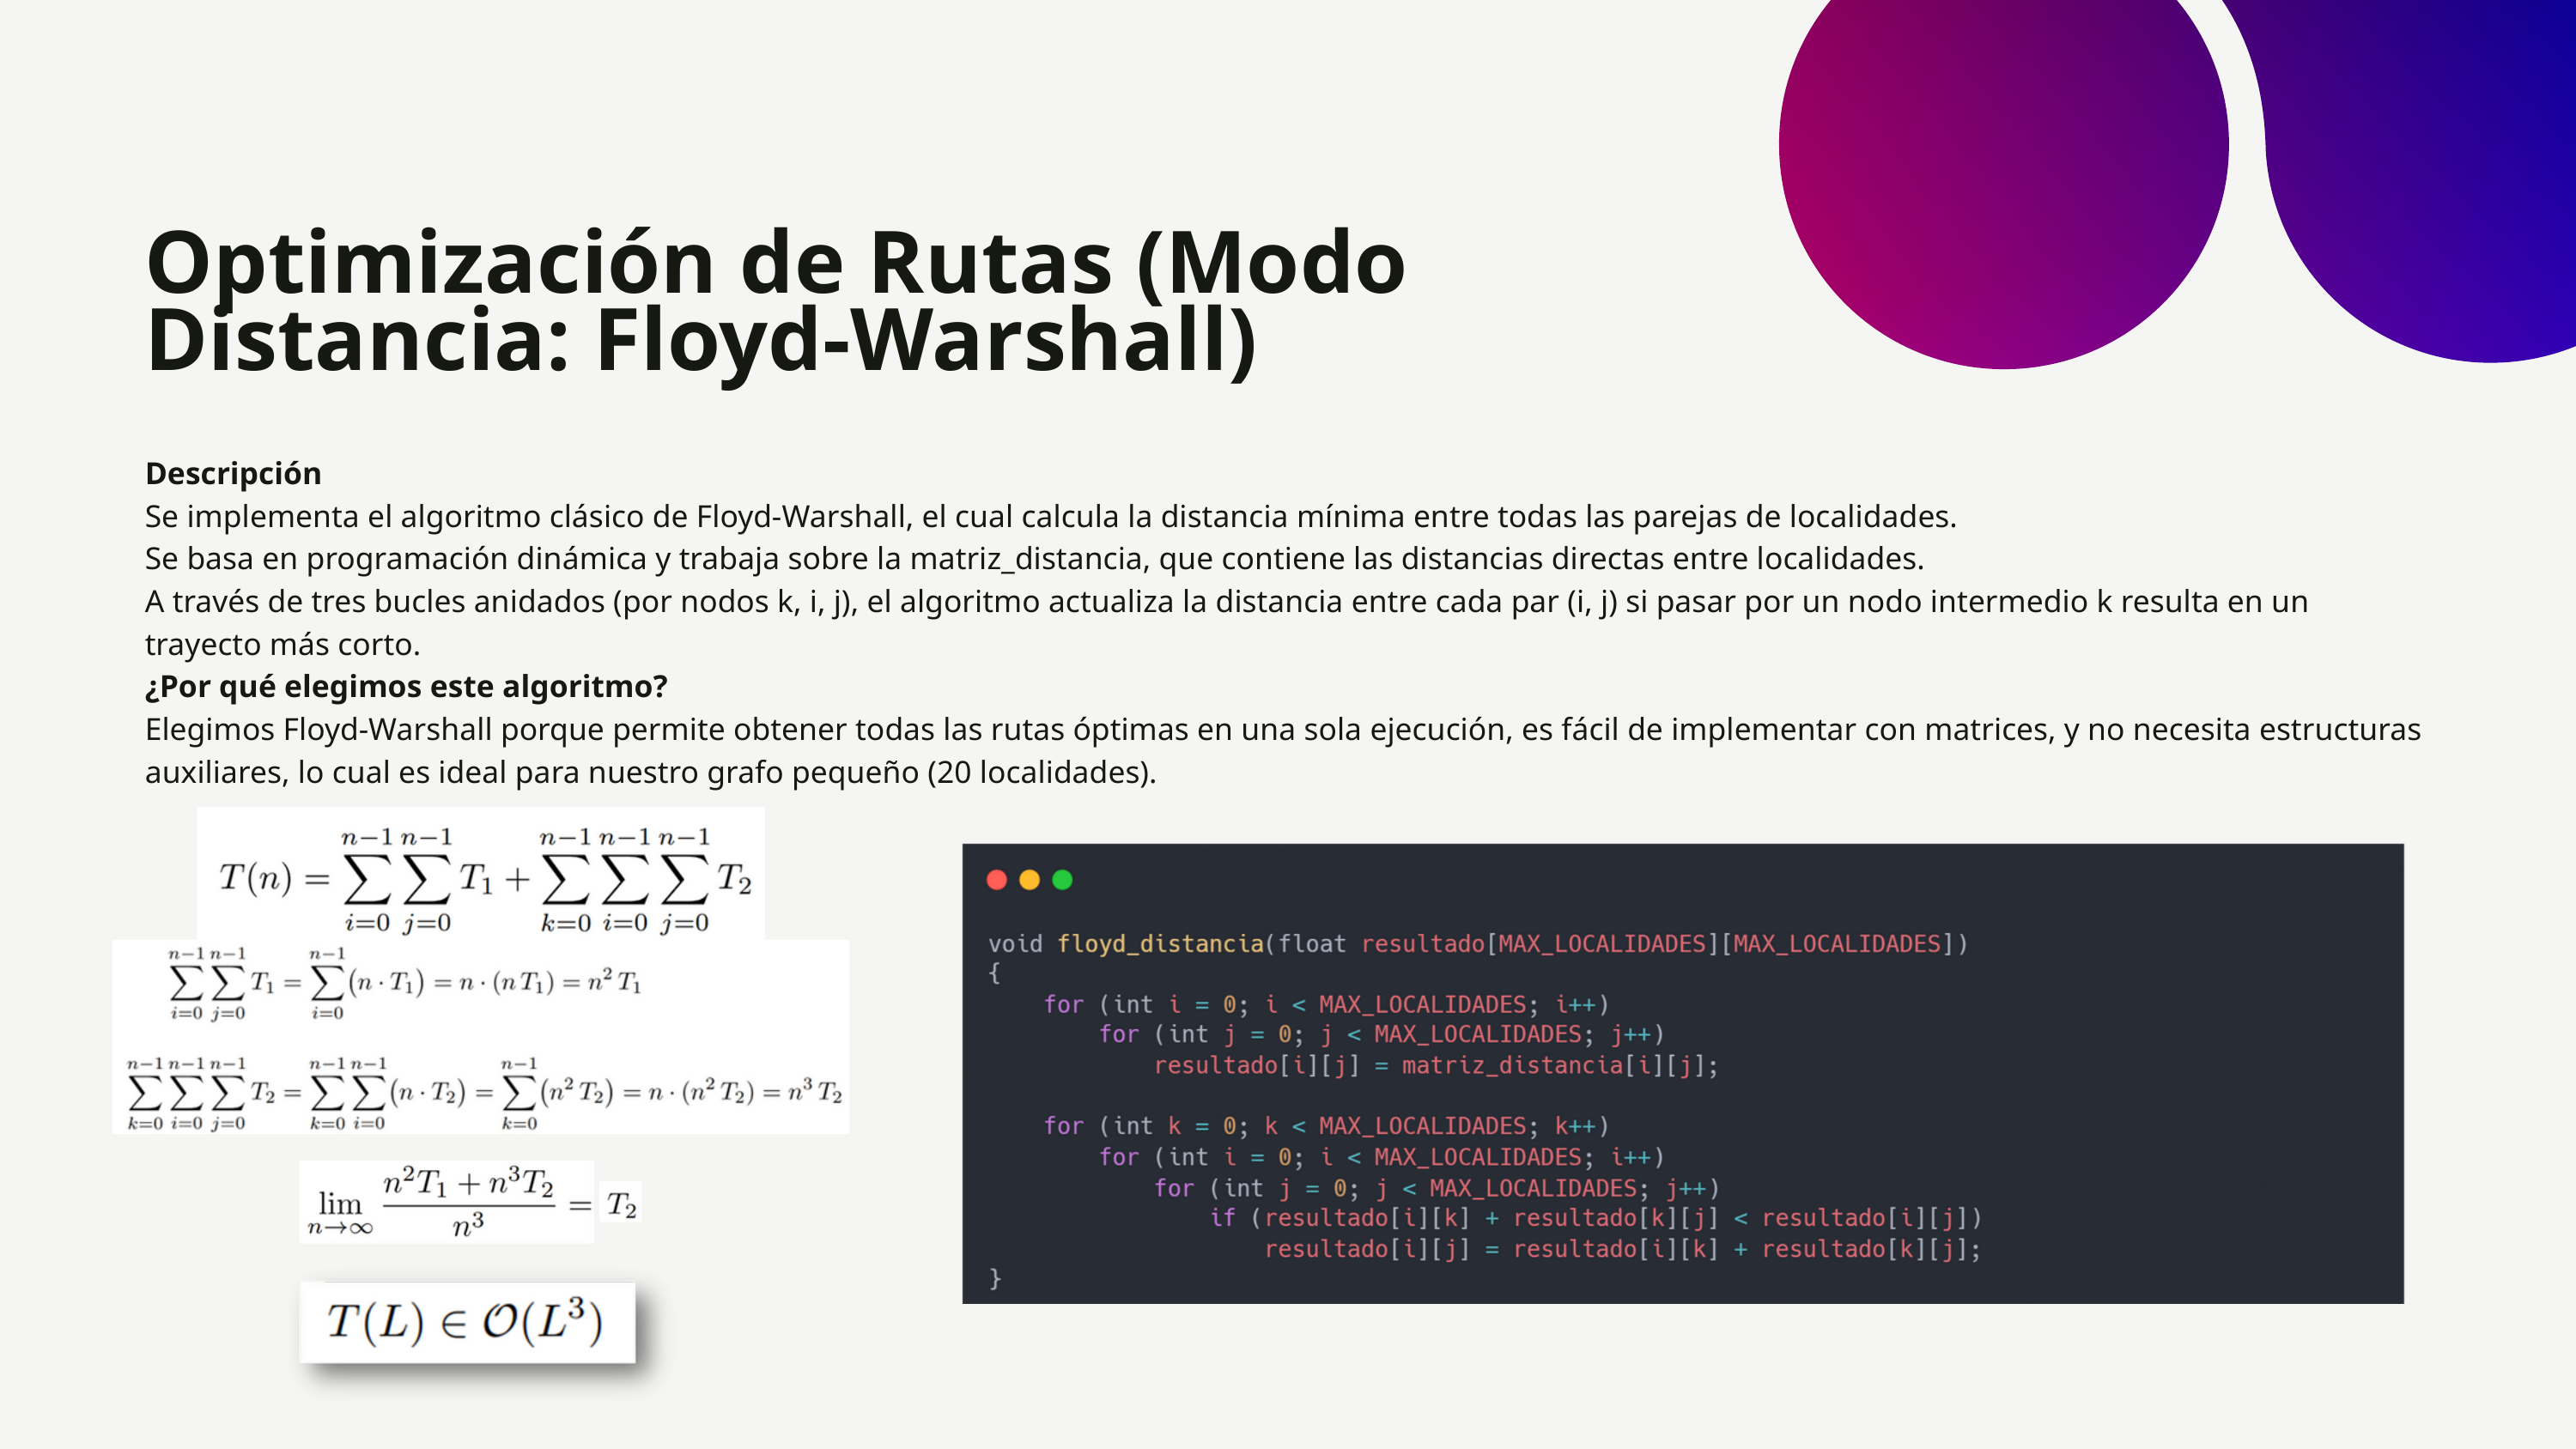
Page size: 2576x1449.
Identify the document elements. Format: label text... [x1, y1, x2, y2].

text_box [276, 1161, 685, 1413]
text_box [1778, 0, 2576, 370]
text_box [112, 940, 850, 1134]
text_box [962, 843, 2405, 1304]
text_box Descripción Se implementa el algoritmo clásico de Floyd-Warshall, el cual calcula la distancia mínima entre todas las parejas de localidades. Se basa en programación dinámica y trabaja sobre la matriz_distancia, que contiene las distancias directas entre localidades. A través de tres bucles anidados (por nodos k, i, j), el algoritmo actualiza la distancia entre cada par (i, j) si pasar por un nodo intermedio k resulta en un trayecto más corto. ¿Por qué elegimos este algoritmo? Elegimos Floyd-Warshall porque permite obtener todas las rutas óptimas en una sola ejecución, es fácil de implementar con matrices, y no necesita estructuras auxiliares, lo cual es ideal para nuestro grafo pequeño (20 localidades). [144, 448, 2432, 790]
text_box [197, 807, 765, 940]
text_box Optimización de Rutas (Modo Distancia: Floyd-Warshall) [144, 233, 1779, 466]
